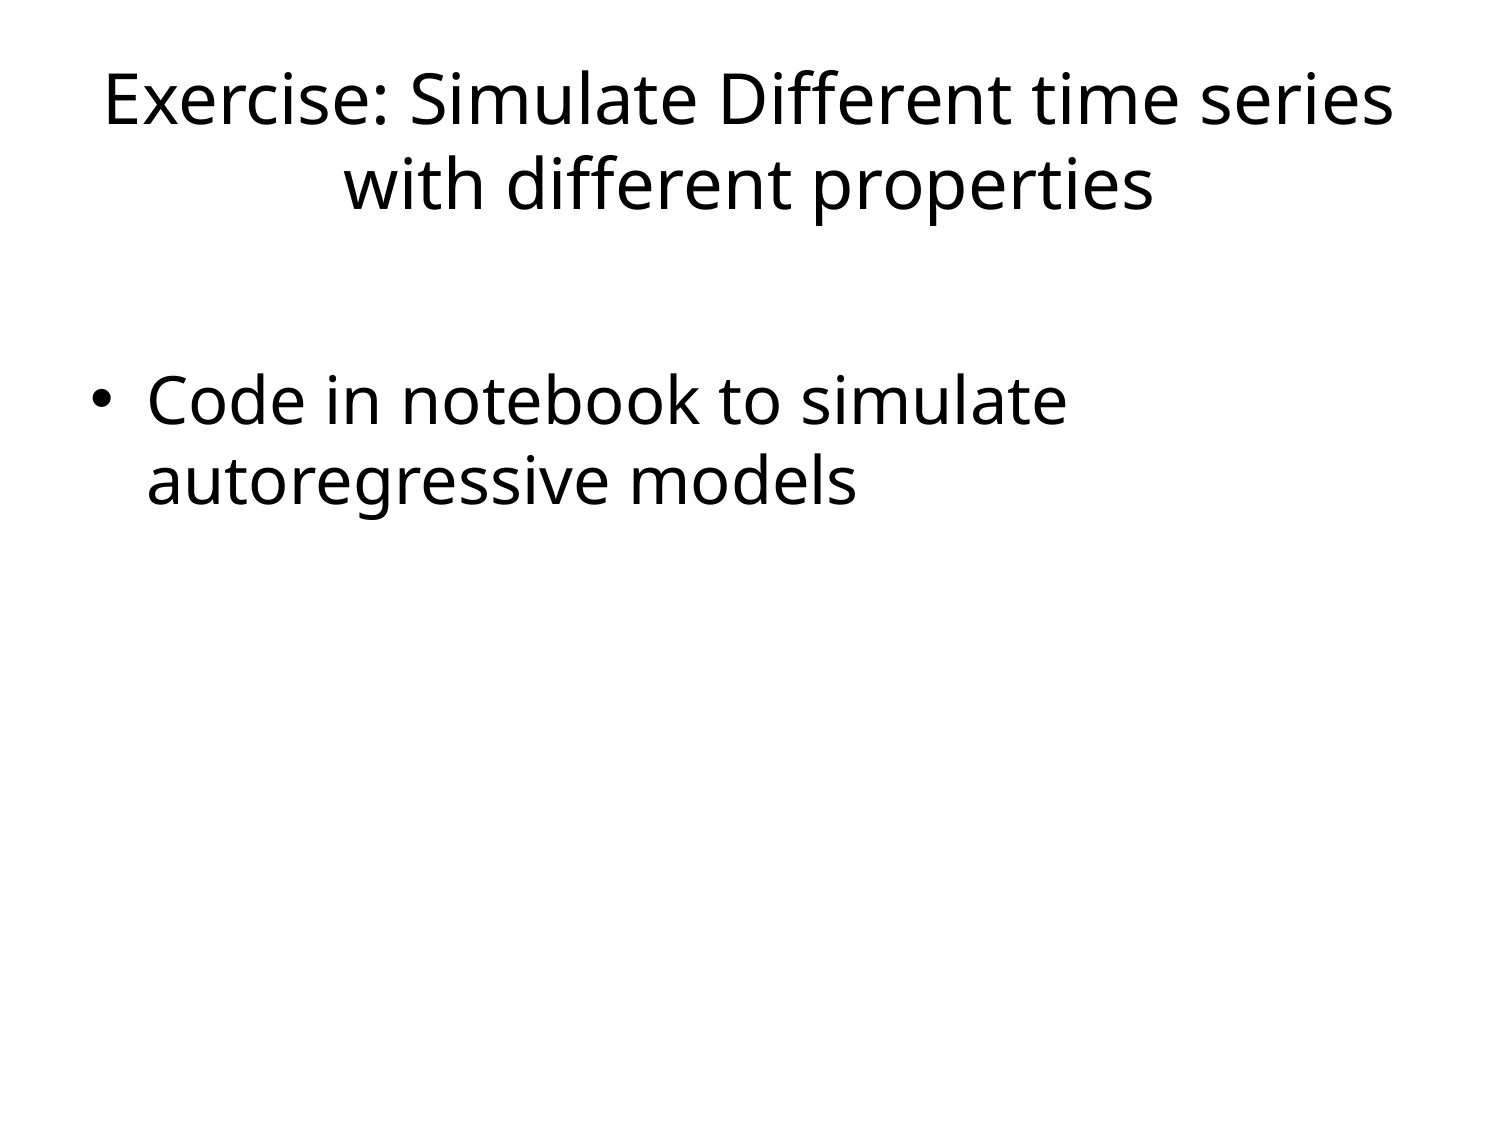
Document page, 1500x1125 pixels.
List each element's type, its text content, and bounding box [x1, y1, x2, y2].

list Code in notebook to simulate autoregressive models [75, 350, 1425, 1005]
title Exercise: Simulate Different time series with different properties [75, 45, 1425, 233]
